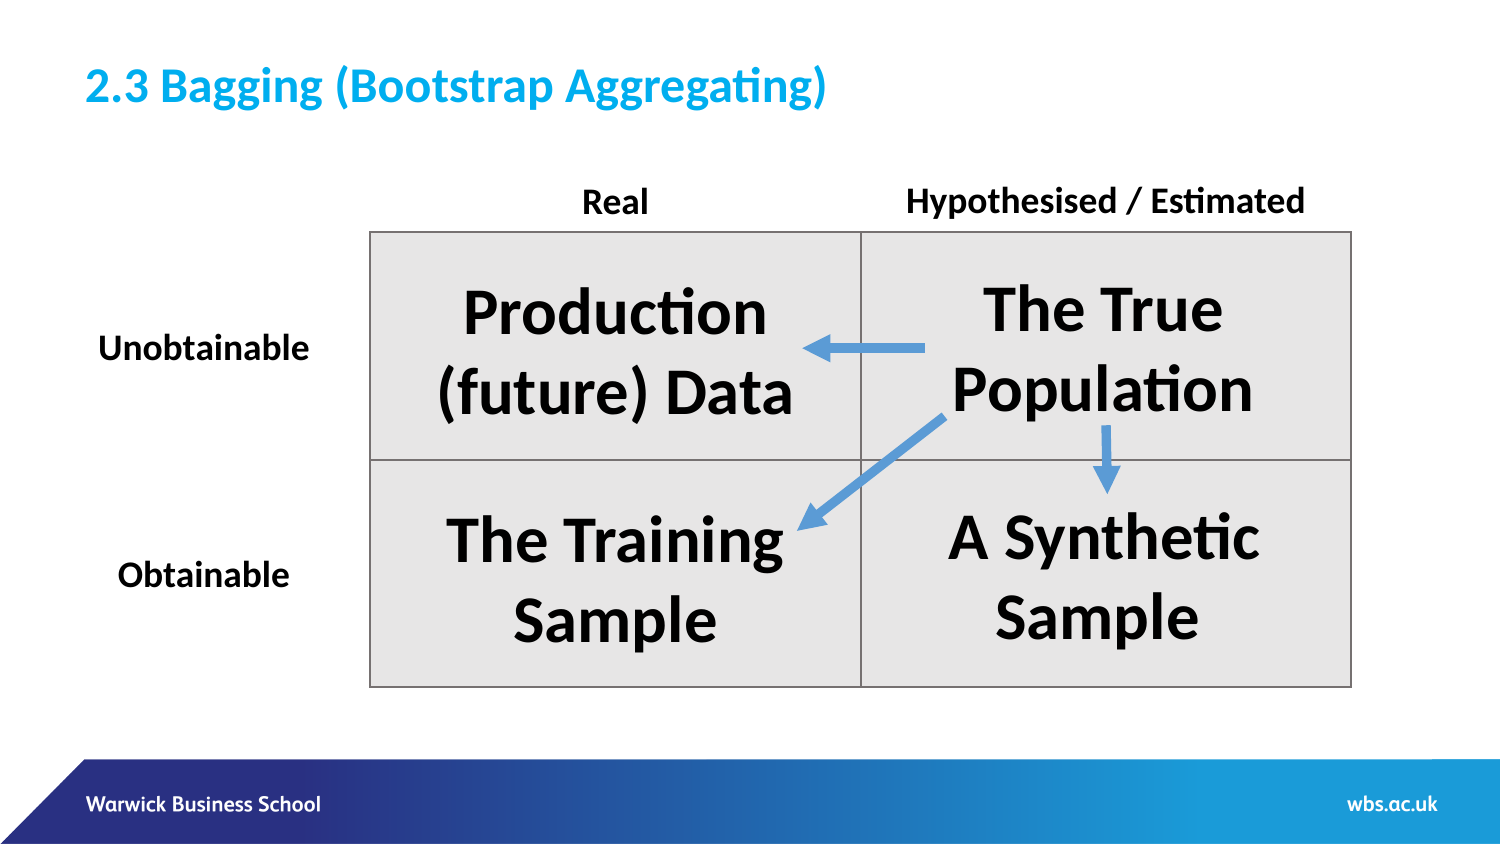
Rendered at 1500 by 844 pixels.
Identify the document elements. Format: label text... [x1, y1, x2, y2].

text_box Obtainable [37, 542, 370, 603]
text_box [369, 375, 796, 459]
text_box [860, 231, 1352, 459]
text_box Hypothesised / Estimated [861, 169, 1352, 229]
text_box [796, 416, 945, 531]
text_box [860, 459, 1352, 688]
text_box [369, 231, 860, 315]
text_box The Training Sample [370, 488, 861, 663]
text_box [369, 459, 796, 542]
text_box [369, 603, 860, 688]
text_box Unobtainable [37, 315, 370, 375]
text_box A Synthetic Sample [859, 485, 1351, 660]
text_box The True Population [858, 257, 1349, 432]
picture [0, 759, 1500, 844]
list 2.3 Bagging (Bootstrap Aggregating) [85, 59, 1168, 122]
text_box Production (future) Data [370, 260, 858, 436]
text_box Real [370, 169, 861, 230]
